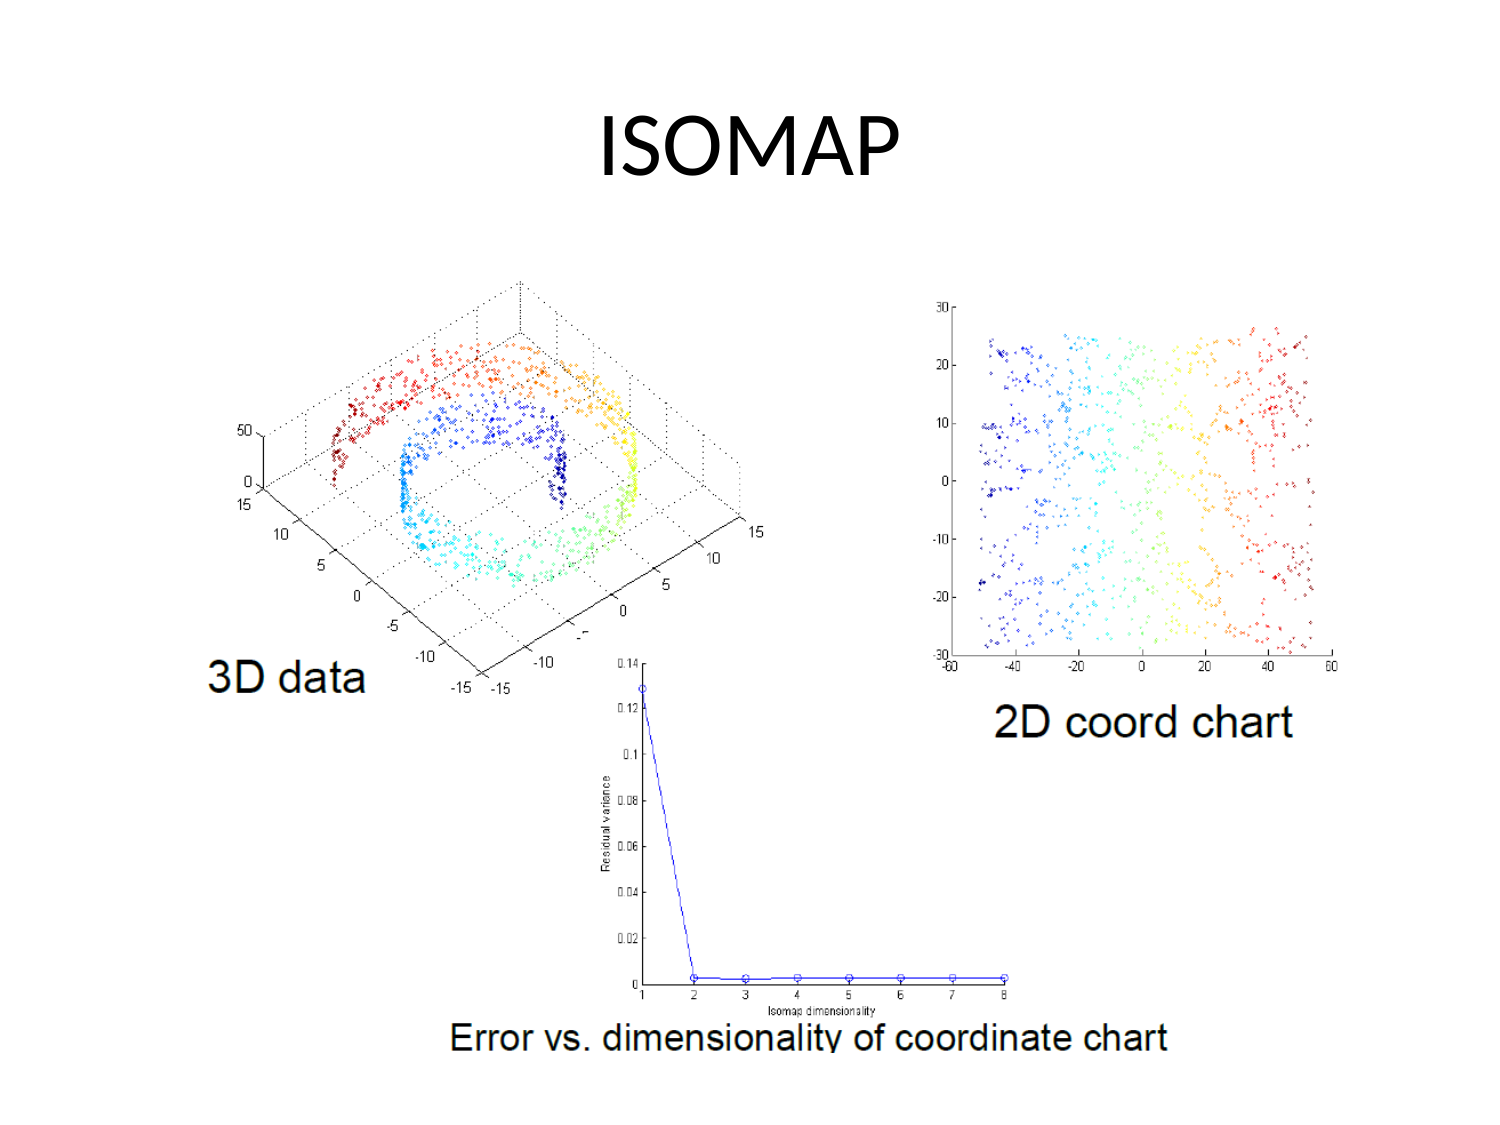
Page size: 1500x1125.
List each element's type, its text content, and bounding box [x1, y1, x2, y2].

title ISOMAP [75, 45, 1425, 233]
picture [159, 278, 1365, 1053]
